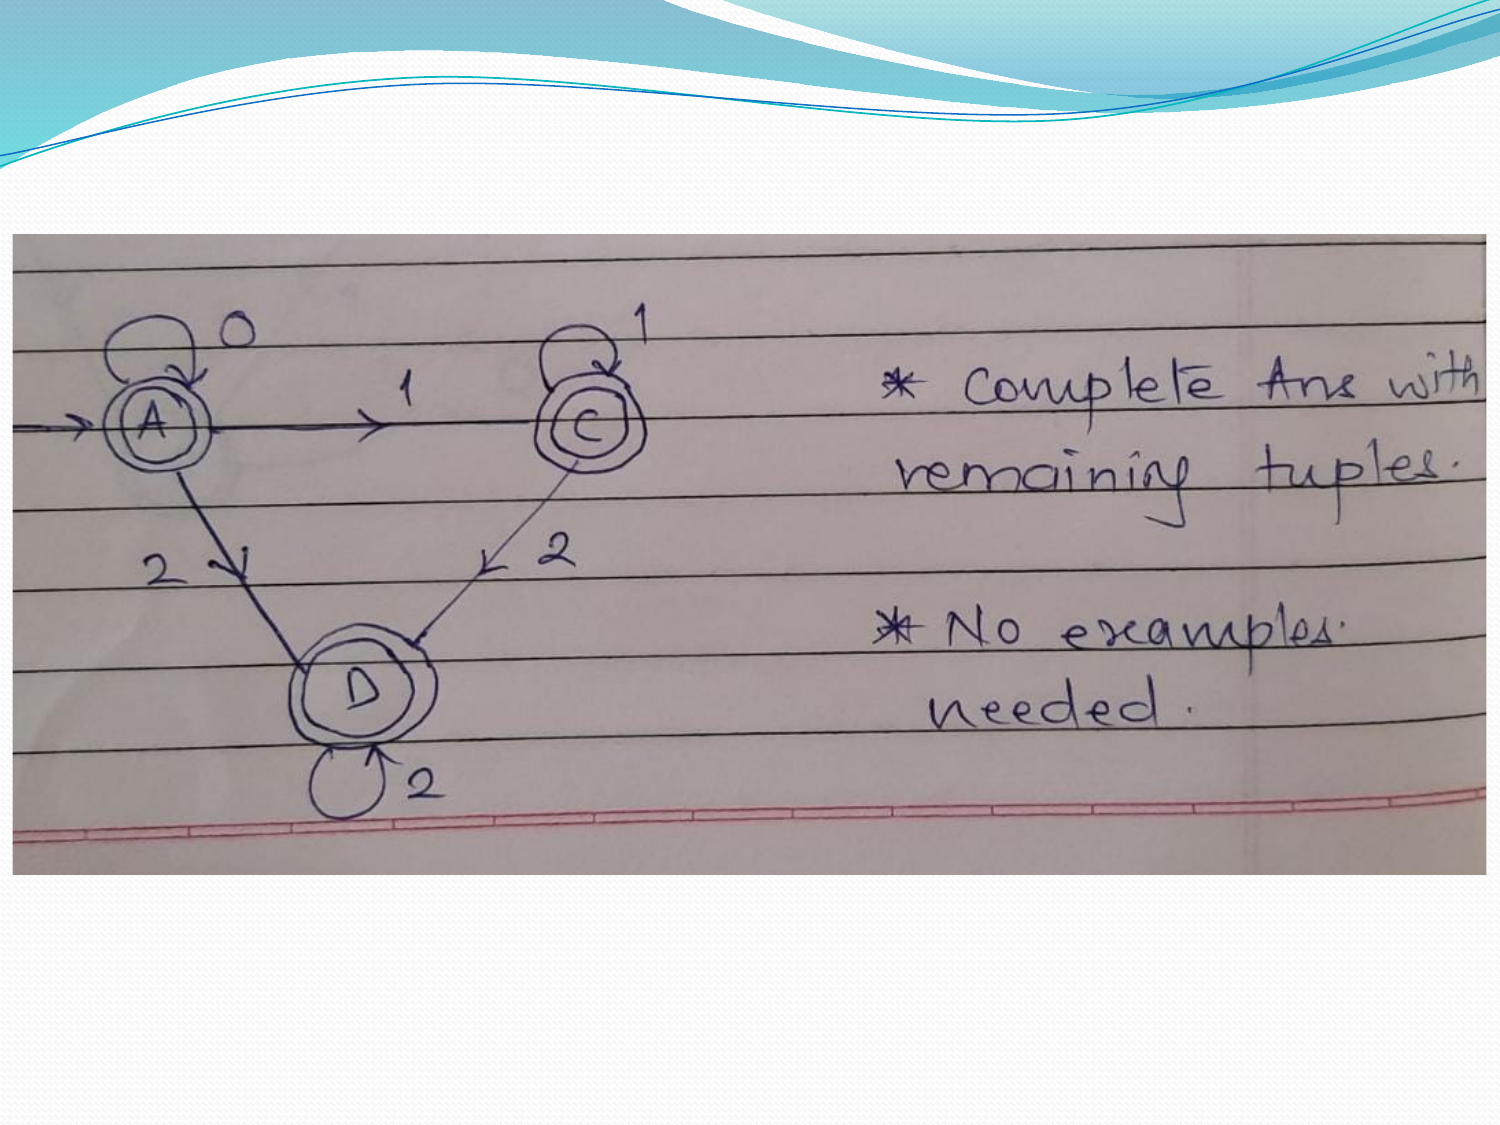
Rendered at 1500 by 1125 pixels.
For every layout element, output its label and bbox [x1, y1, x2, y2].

picture [12, 234, 1487, 876]
